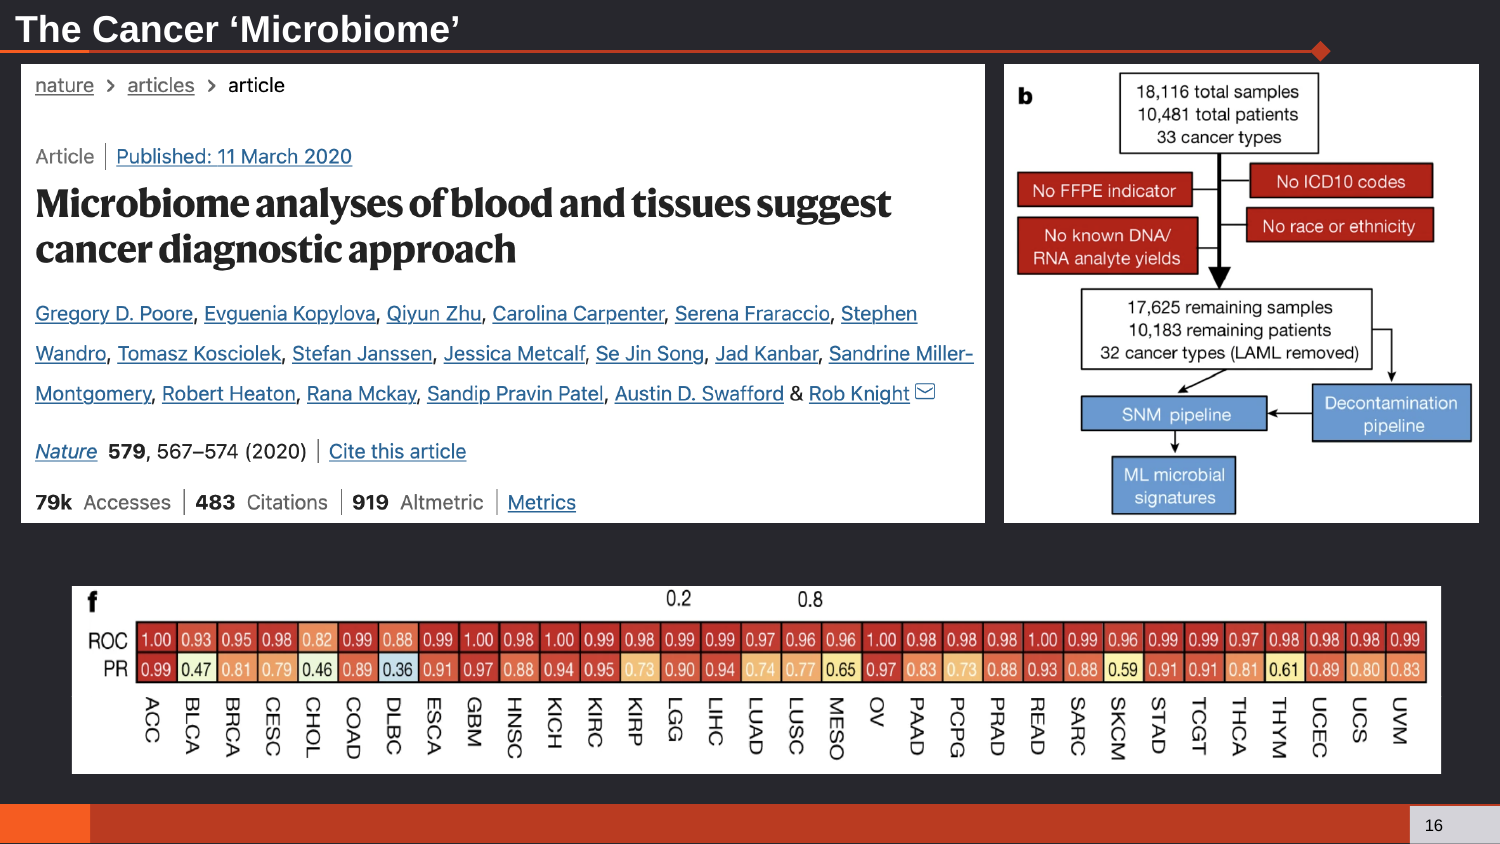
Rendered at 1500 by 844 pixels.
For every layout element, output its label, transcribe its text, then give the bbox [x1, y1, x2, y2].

slide_number 16 [1409, 806, 1500, 844]
title The Cancer ‘Microbiome’ [0, 0, 1320, 65]
picture [20, 64, 986, 523]
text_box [71, 586, 1442, 774]
picture [1004, 64, 1480, 523]
